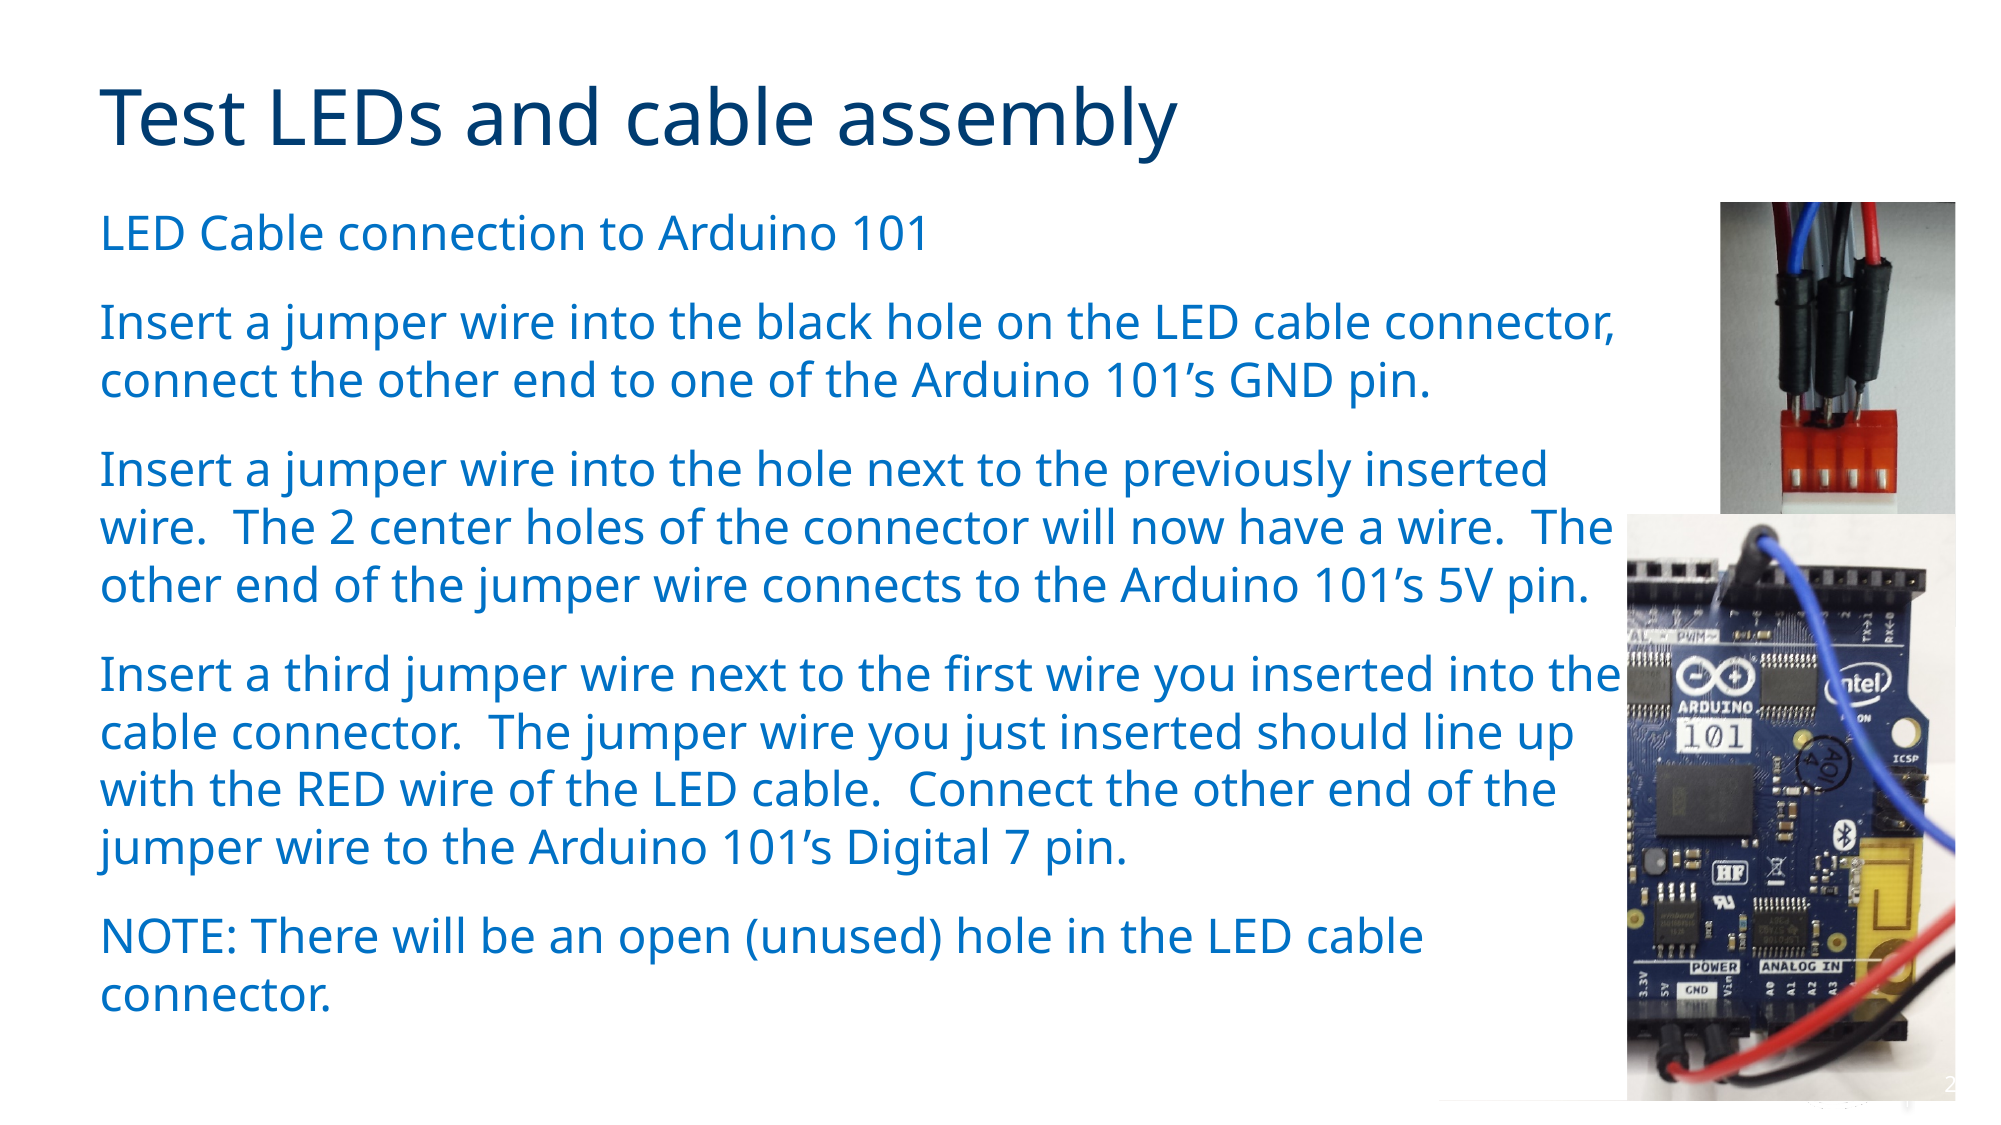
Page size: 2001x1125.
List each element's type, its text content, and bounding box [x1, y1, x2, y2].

slide_number 26 [1503, 1074, 1970, 1116]
picture [1403, 202, 2000, 1067]
list LED Cable connection to Arduino 101 Insert a jumper wire into the black hole on the LED cable connector, connect the other end to one of the Arduino 101’s GND pin. Insert a jumper wire into the hole next to the previously inserted wire. The 2 center holes of the connector will now have a wire. The other end of the jumper wire connects to the Arduino 101’s 5V pin. Insert a third jumper wire next to the first wire you inserted into the cable connector. The jumper wire you just inserted should line up with the RED wire of the LED cable. Connect the other end of the jumper wire to the Arduino 101’s Digital 7 pin. NOTE: There will be an open (unused) hole in the LED cable connector. [99, 202, 1628, 1101]
title Test LEDs and cable assembly [99, 67, 1900, 258]
